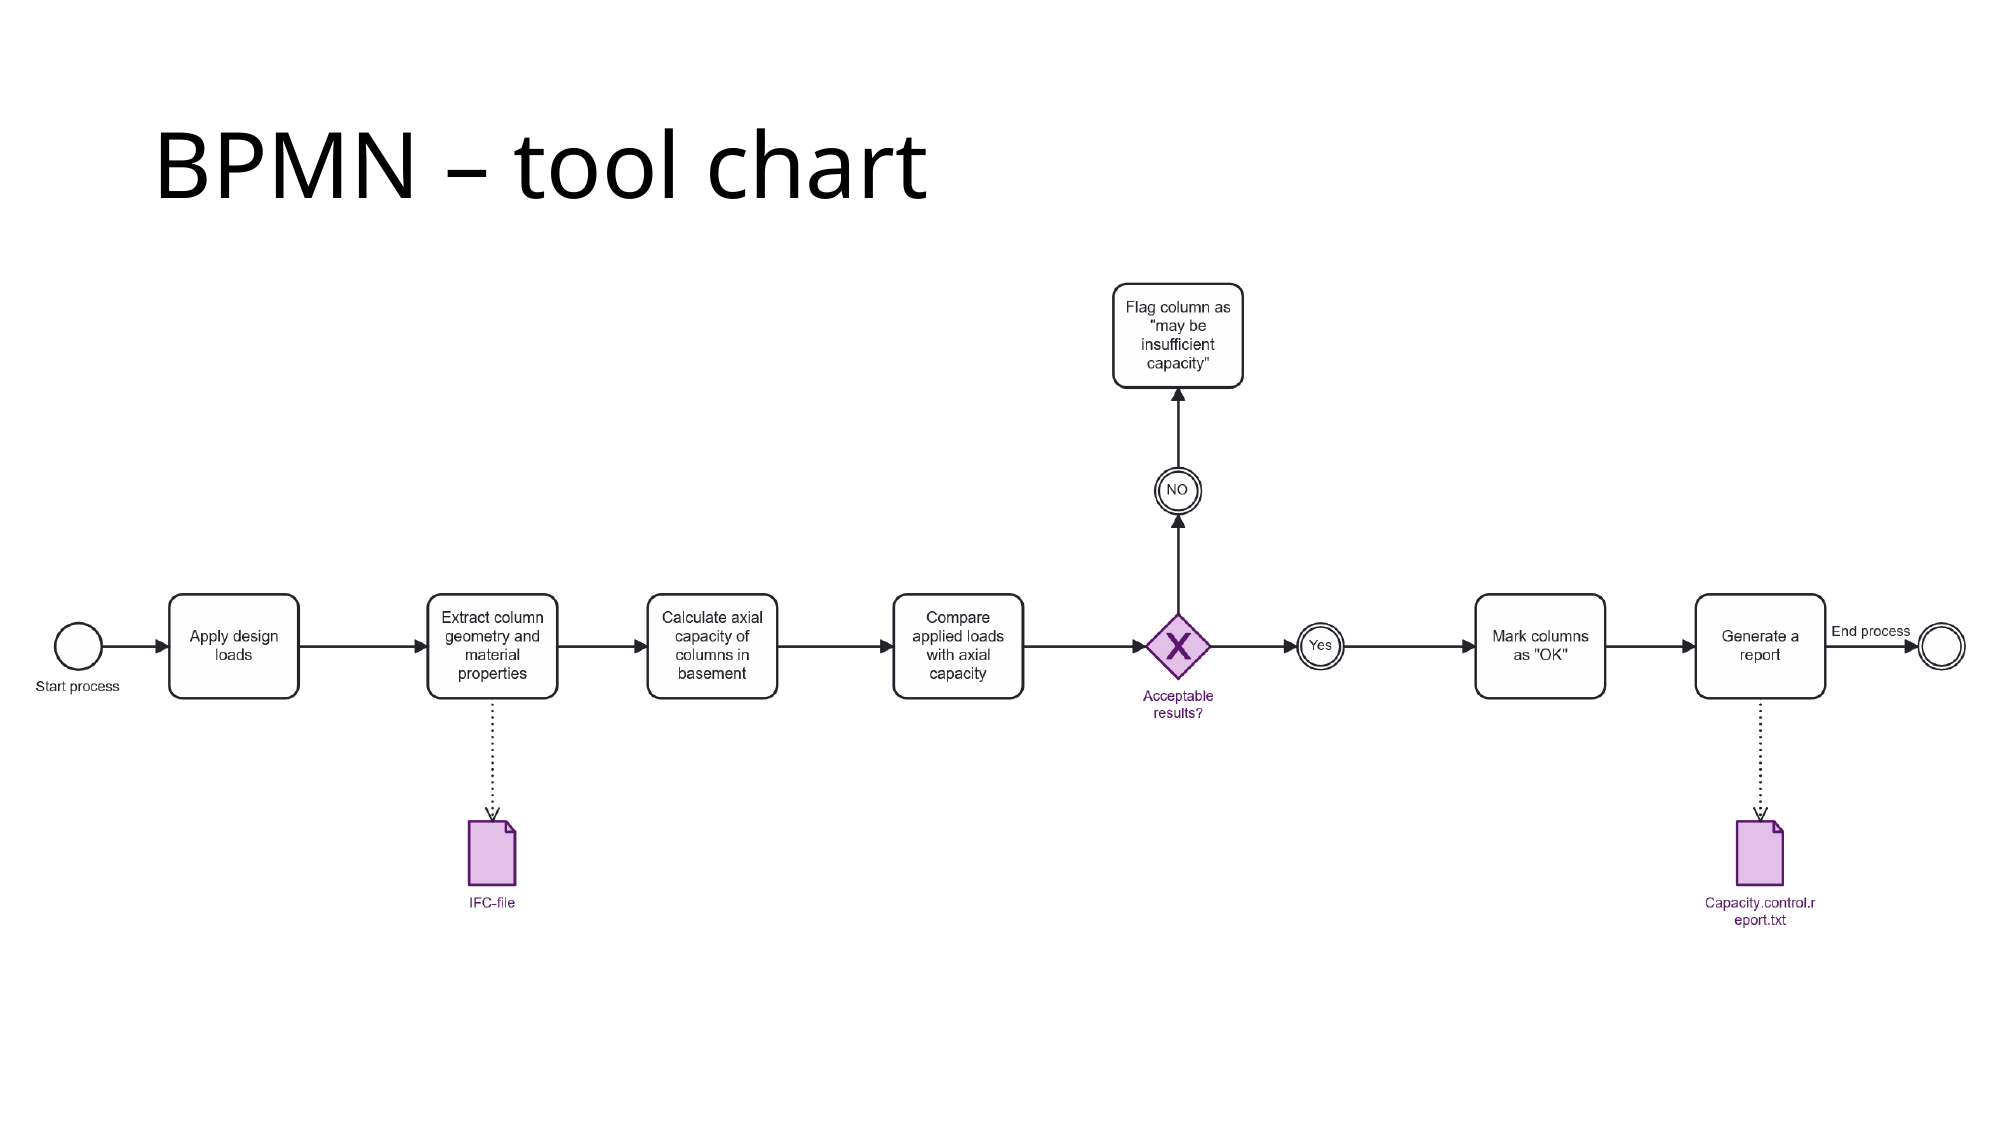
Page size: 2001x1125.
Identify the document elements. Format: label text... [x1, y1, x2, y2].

picture [29, 276, 1971, 936]
title BPMN – tool chart [137, 59, 1863, 276]
